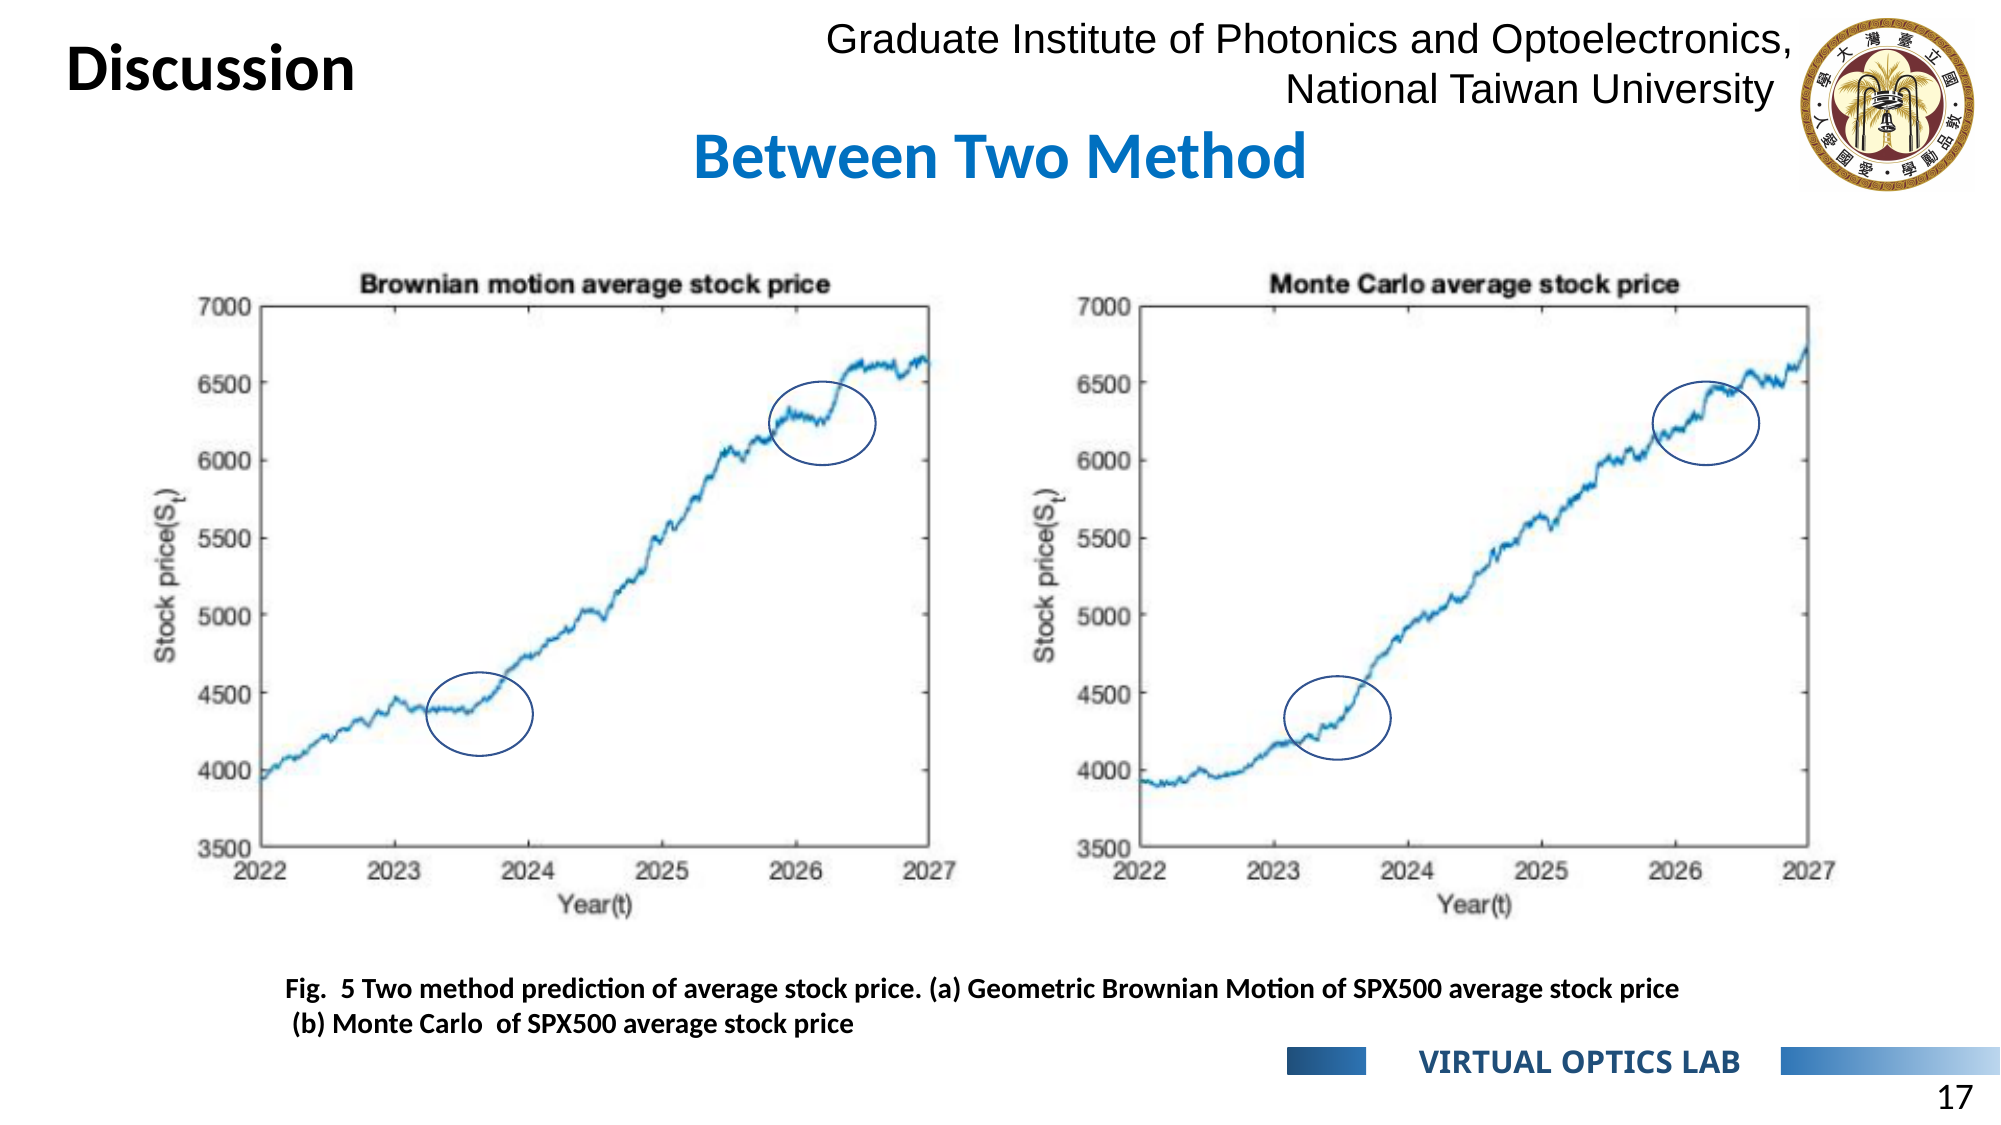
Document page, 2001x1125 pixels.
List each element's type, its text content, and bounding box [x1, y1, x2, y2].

text_box 17 [1921, 1065, 1989, 1125]
picture [1799, 18, 1975, 192]
text_box Fig. 5 Two method prediction of average stock price. (a) Geometric Brownian Motion of SPX500 average stock price (b) Monte Carlo of SPX500 average stock price [270, 962, 1696, 1047]
text_box Discussion Between Two Method [51, 25, 1951, 145]
picture [134, 258, 1896, 928]
